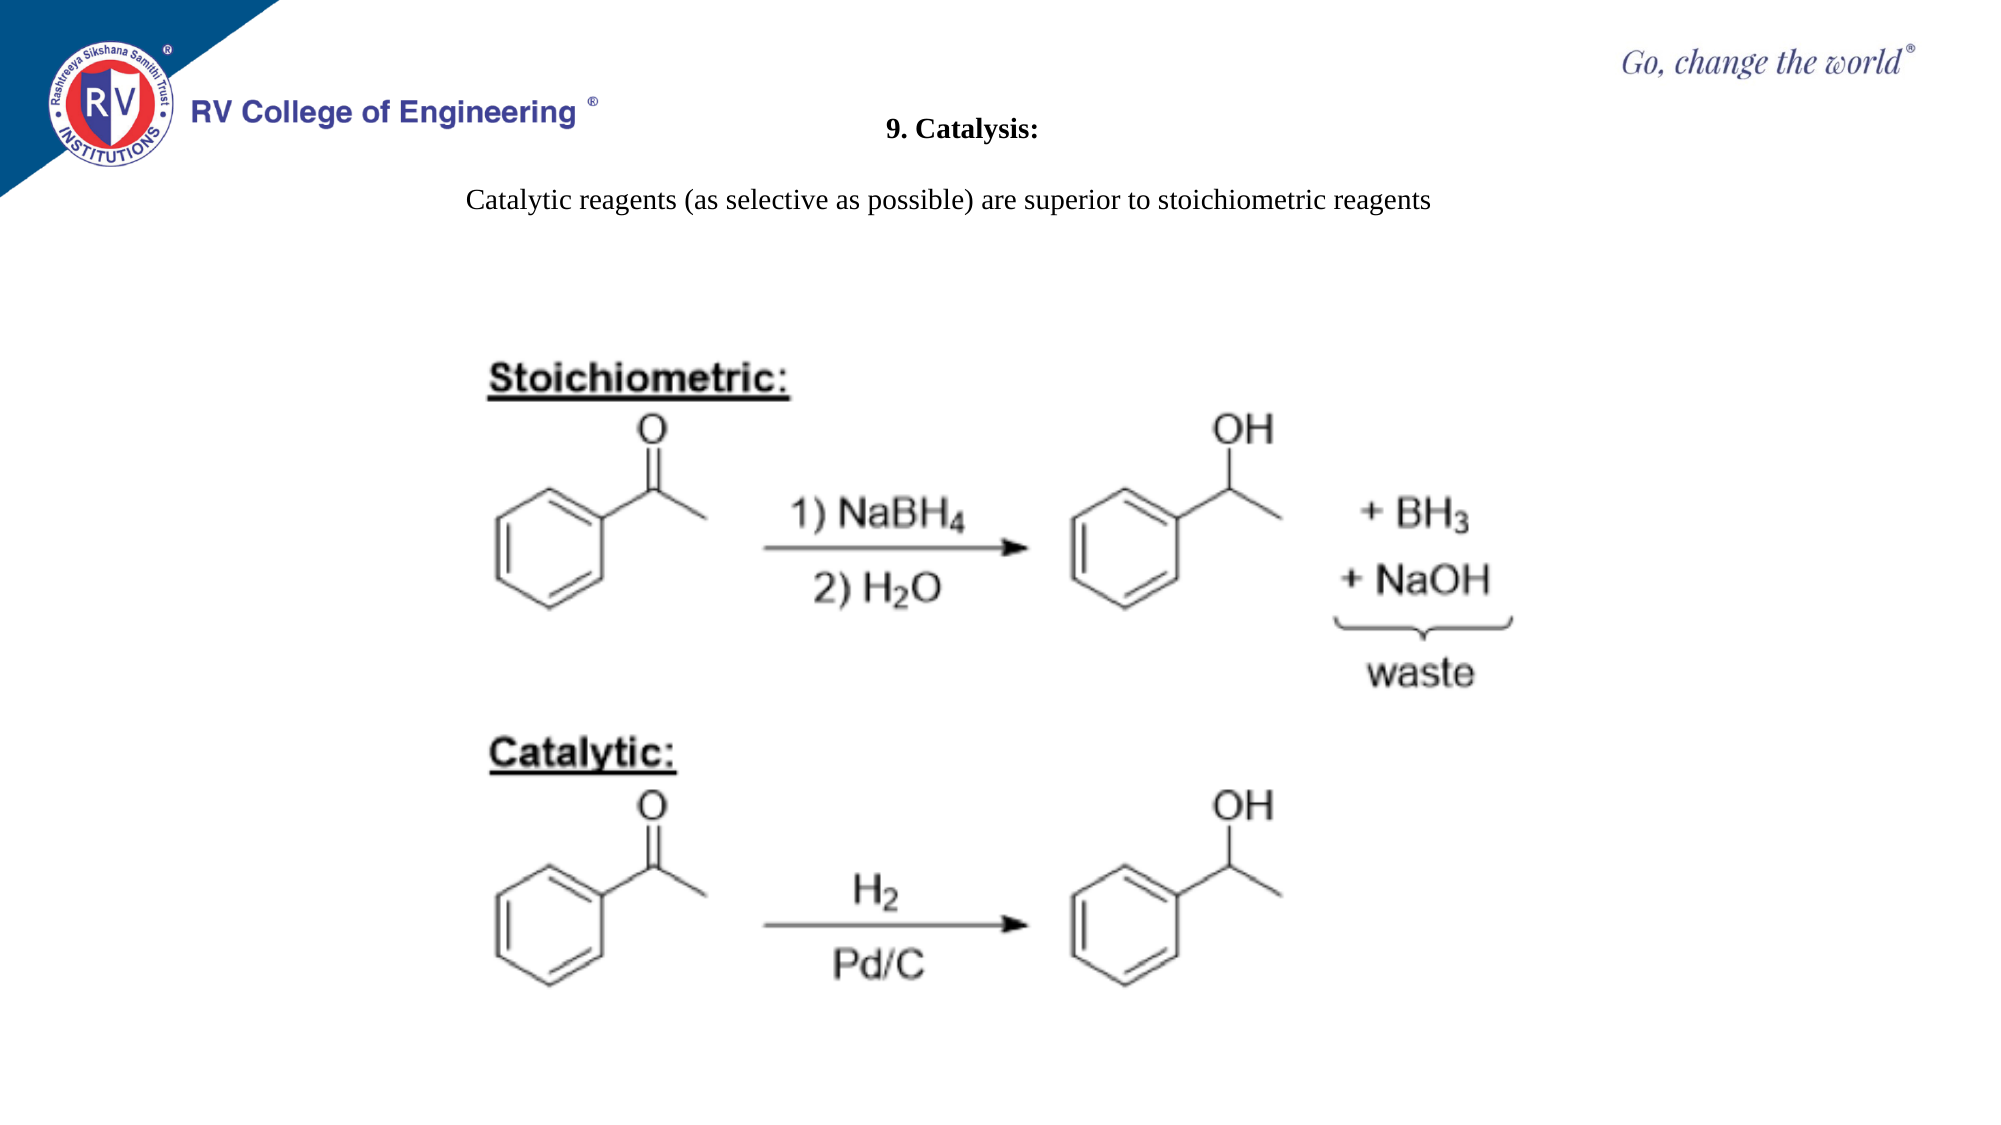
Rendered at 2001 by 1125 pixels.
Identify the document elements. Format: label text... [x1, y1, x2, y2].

picture [1604, 30, 1928, 93]
text_box 9. Catalysis: [871, 101, 1109, 152]
text_box Catalytic reagents (as selective as possible) are superior to stoichiometric reagents [450, 172, 1769, 223]
picture [450, 334, 1541, 1028]
picture [0, 0, 605, 204]
